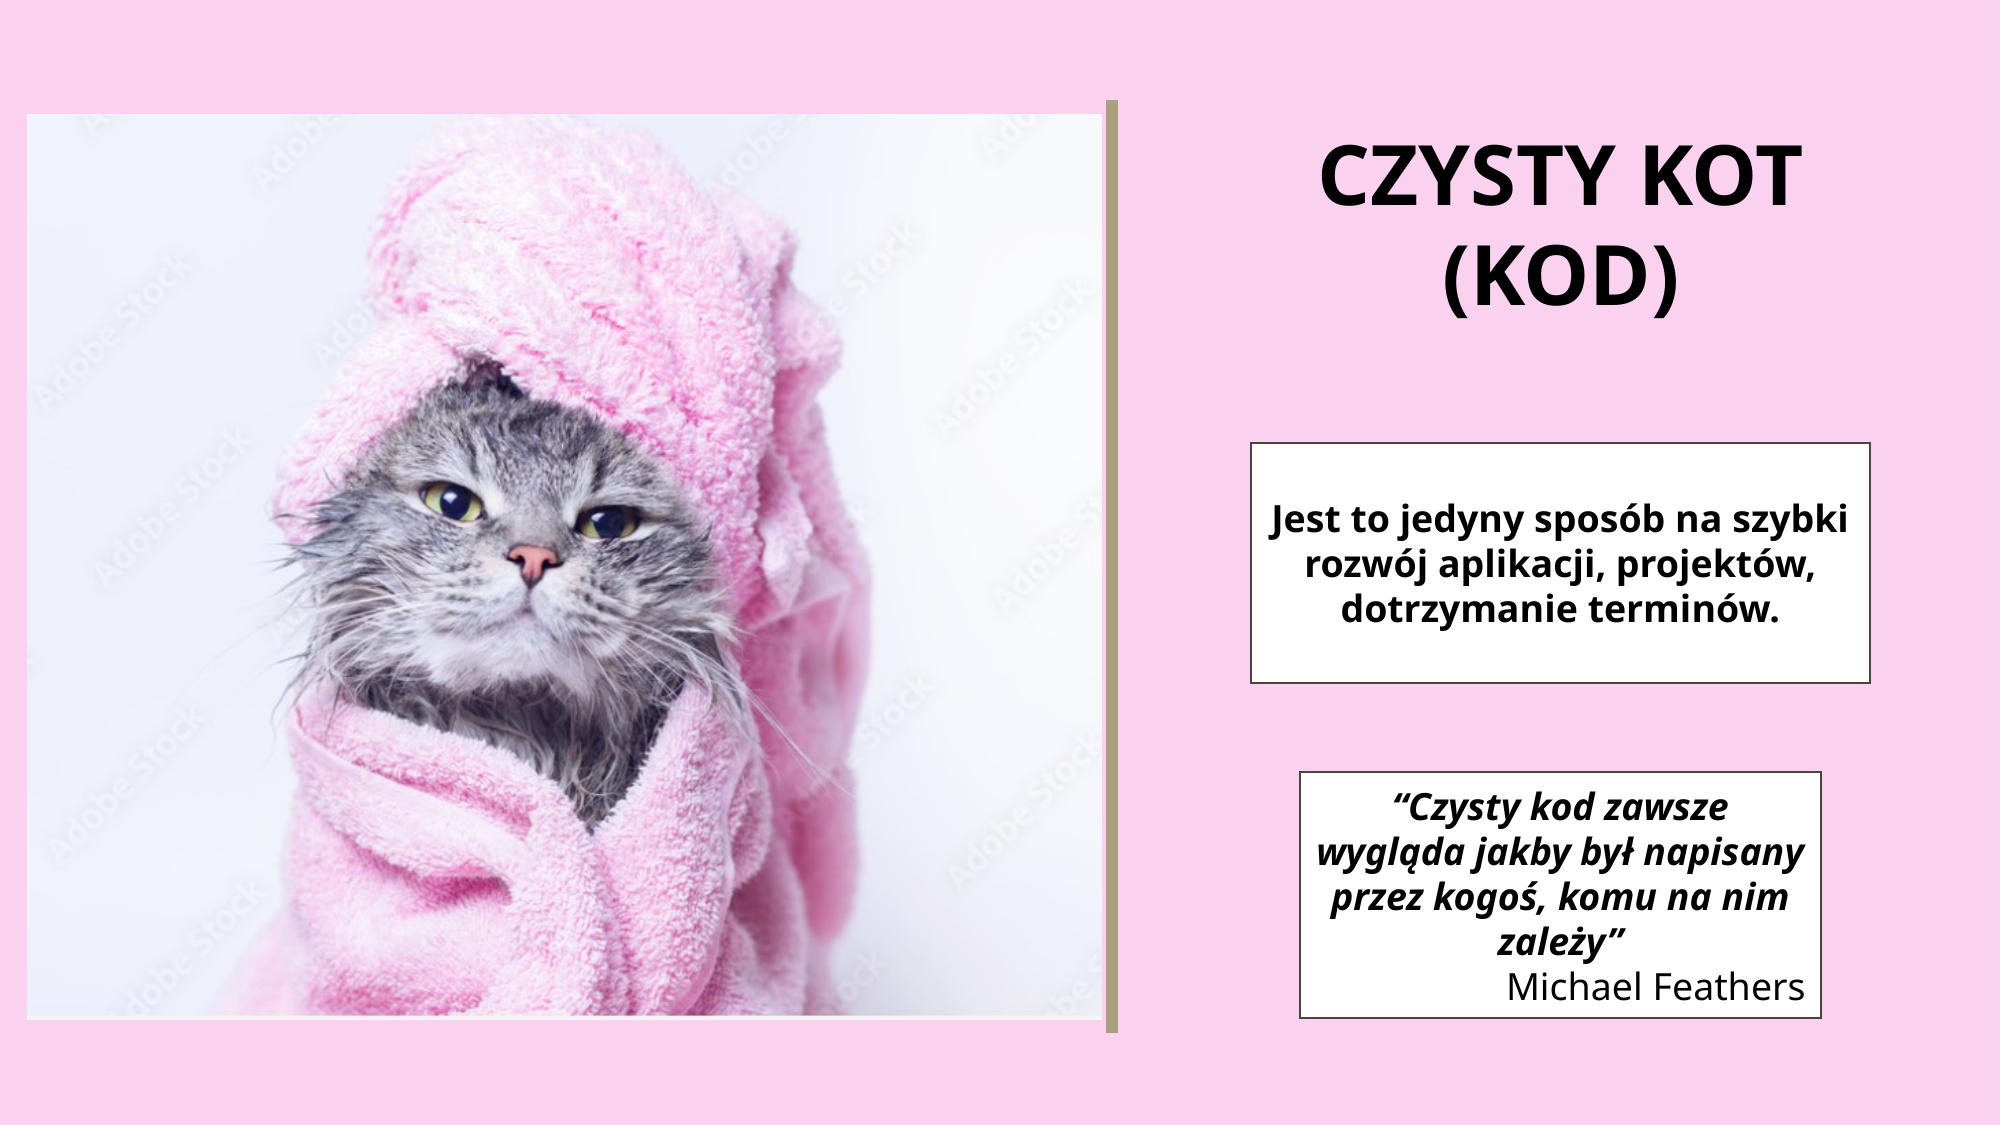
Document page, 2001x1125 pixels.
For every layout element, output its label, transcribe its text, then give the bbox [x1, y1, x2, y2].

text_box [0, 0, 2000, 1125]
text_box Jest to jedyny sposób na szybki rozwój aplikacji, projektów, dotrzymanie terminów. [1250, 442, 1871, 684]
text_box CZYSTY KOT (KOD) [1230, 114, 1892, 345]
text_box “Czysty kod zawsze wygląda jakby był napisany przez kogoś, komu na nim zależy” Michael Feathers [1299, 771, 1822, 1019]
picture [26, 114, 1103, 1020]
